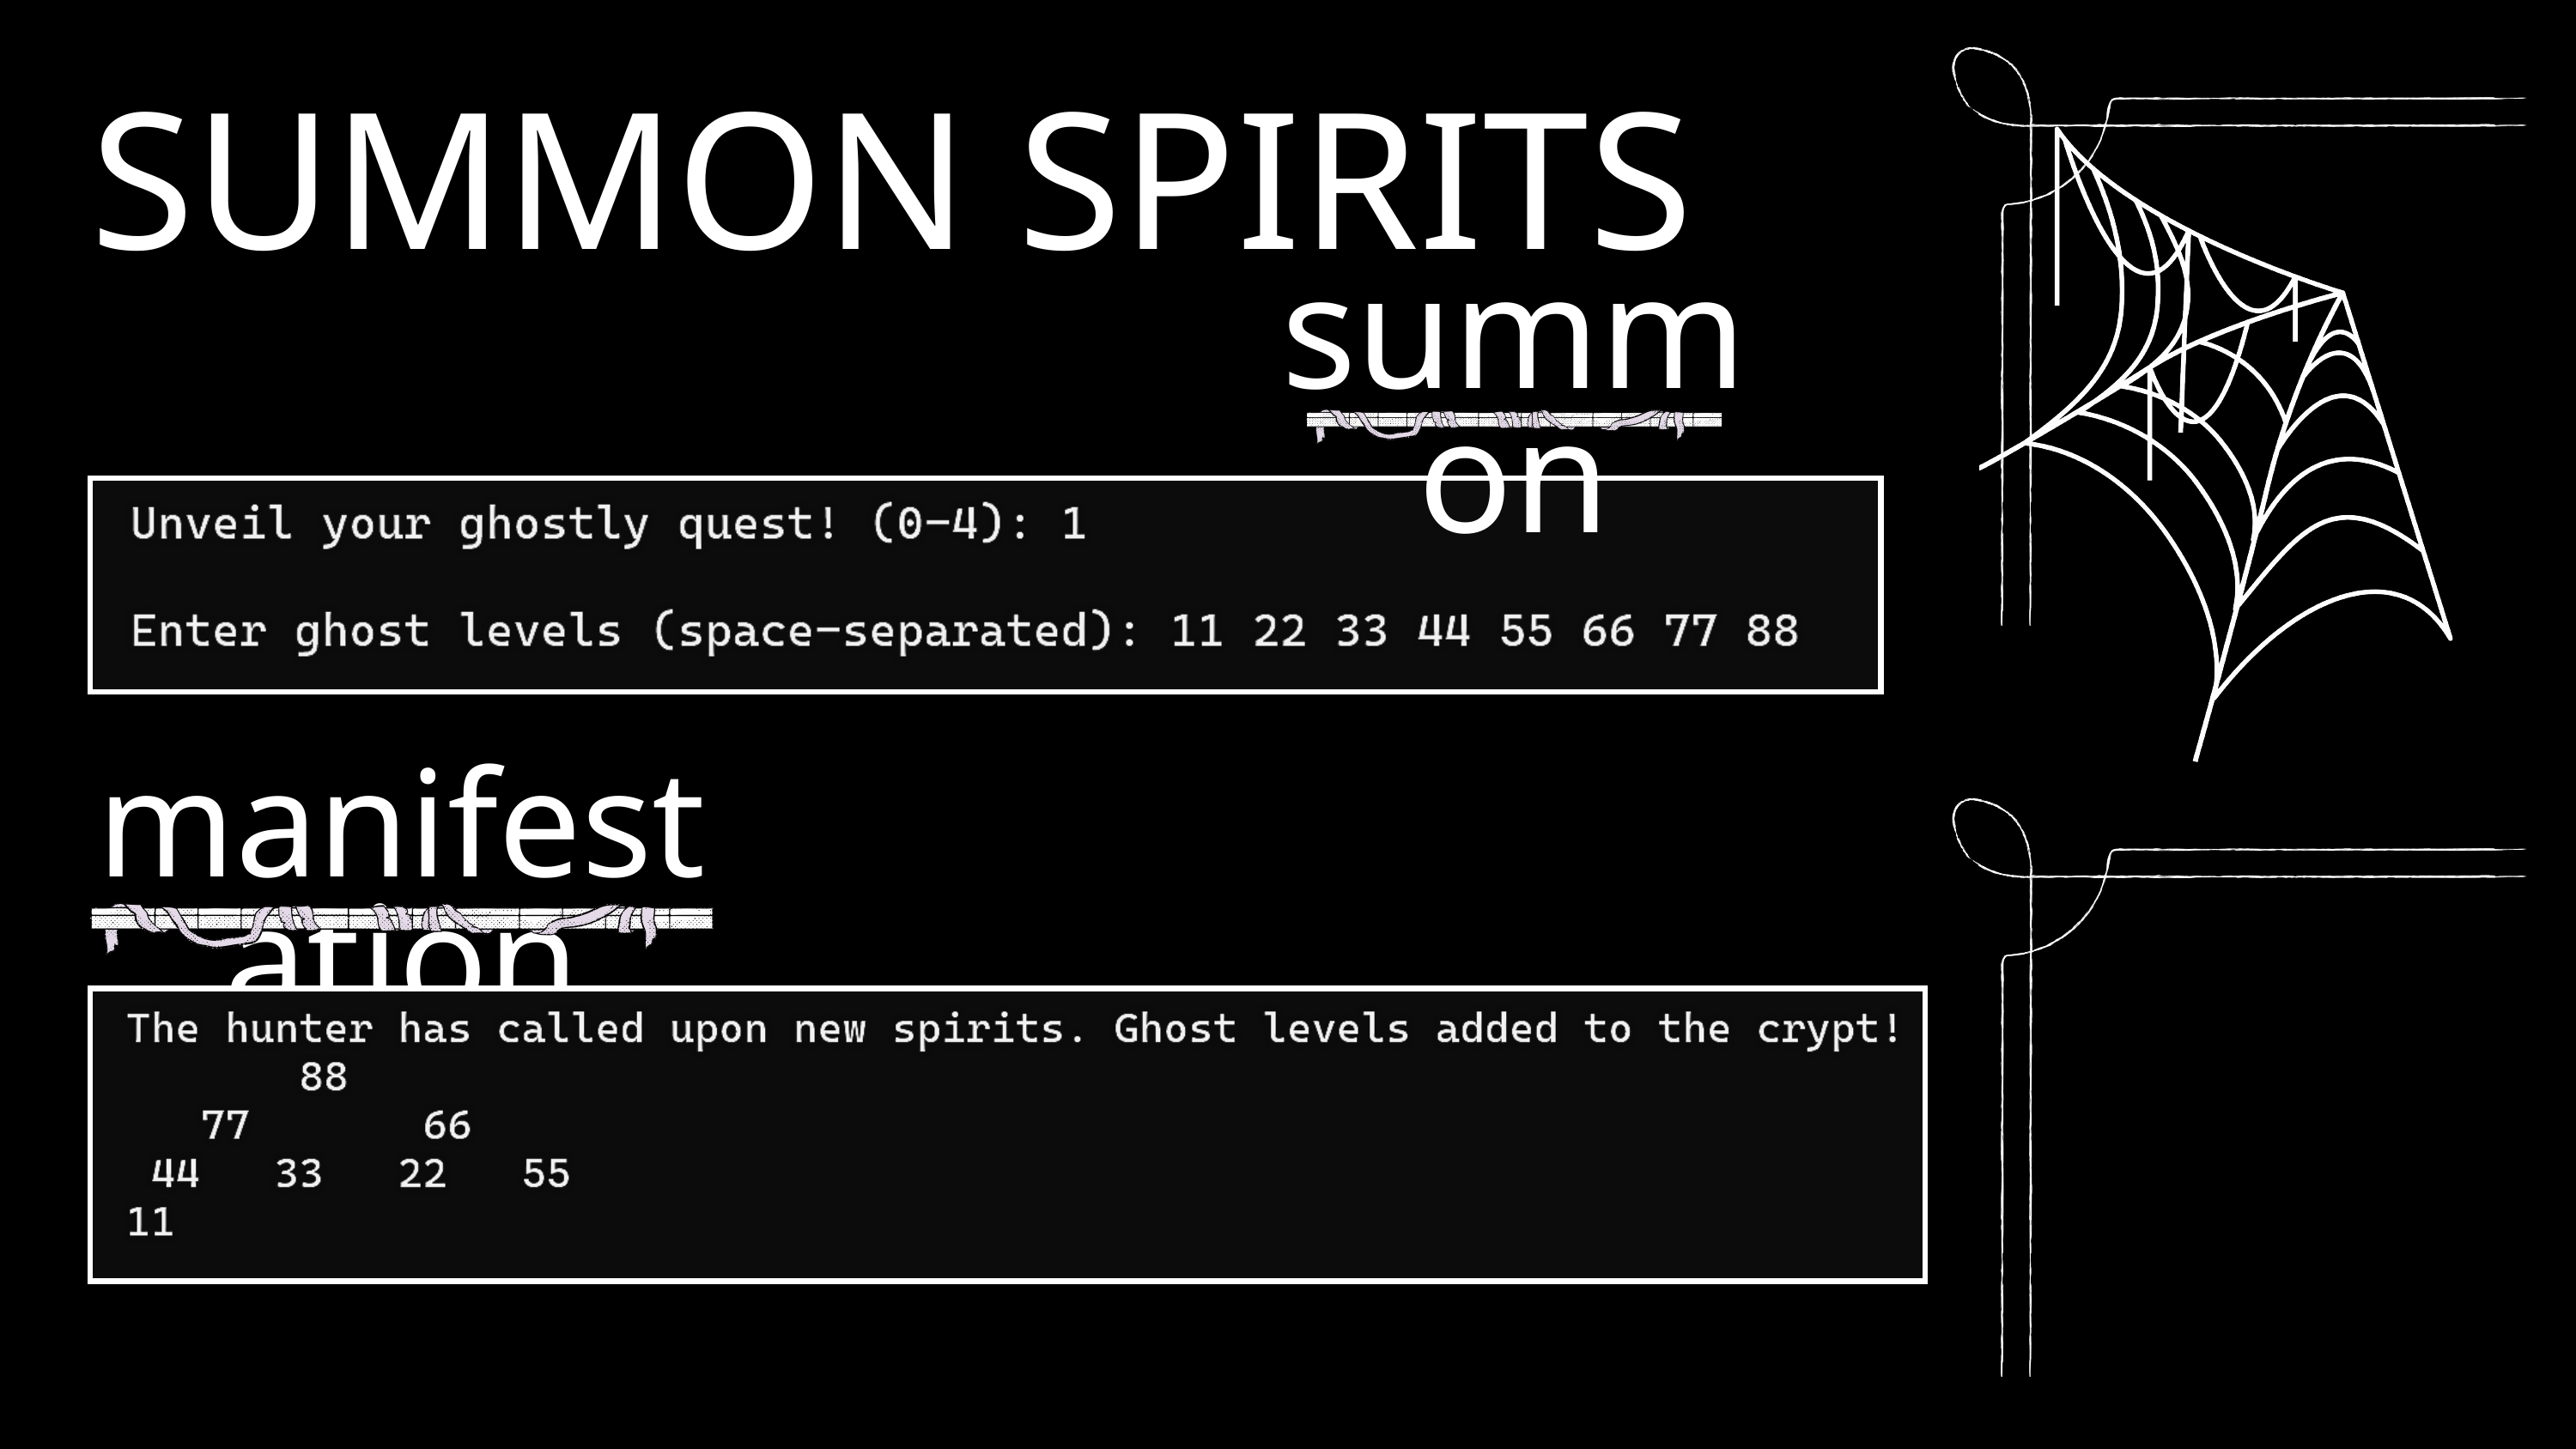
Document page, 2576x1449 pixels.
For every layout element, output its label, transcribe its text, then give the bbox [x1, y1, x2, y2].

text_box [1952, 46, 2528, 627]
text_box manifestation [70, 770, 733, 1043]
text_box [90, 478, 1881, 692]
text_box summon [1240, 288, 1789, 564]
text_box [1952, 797, 2528, 1378]
text_box SUMMON SPIRITS [89, 21, 1859, 288]
text_box [89, 902, 714, 955]
text_box [90, 988, 1925, 1282]
text_box [1978, 126, 2453, 762]
